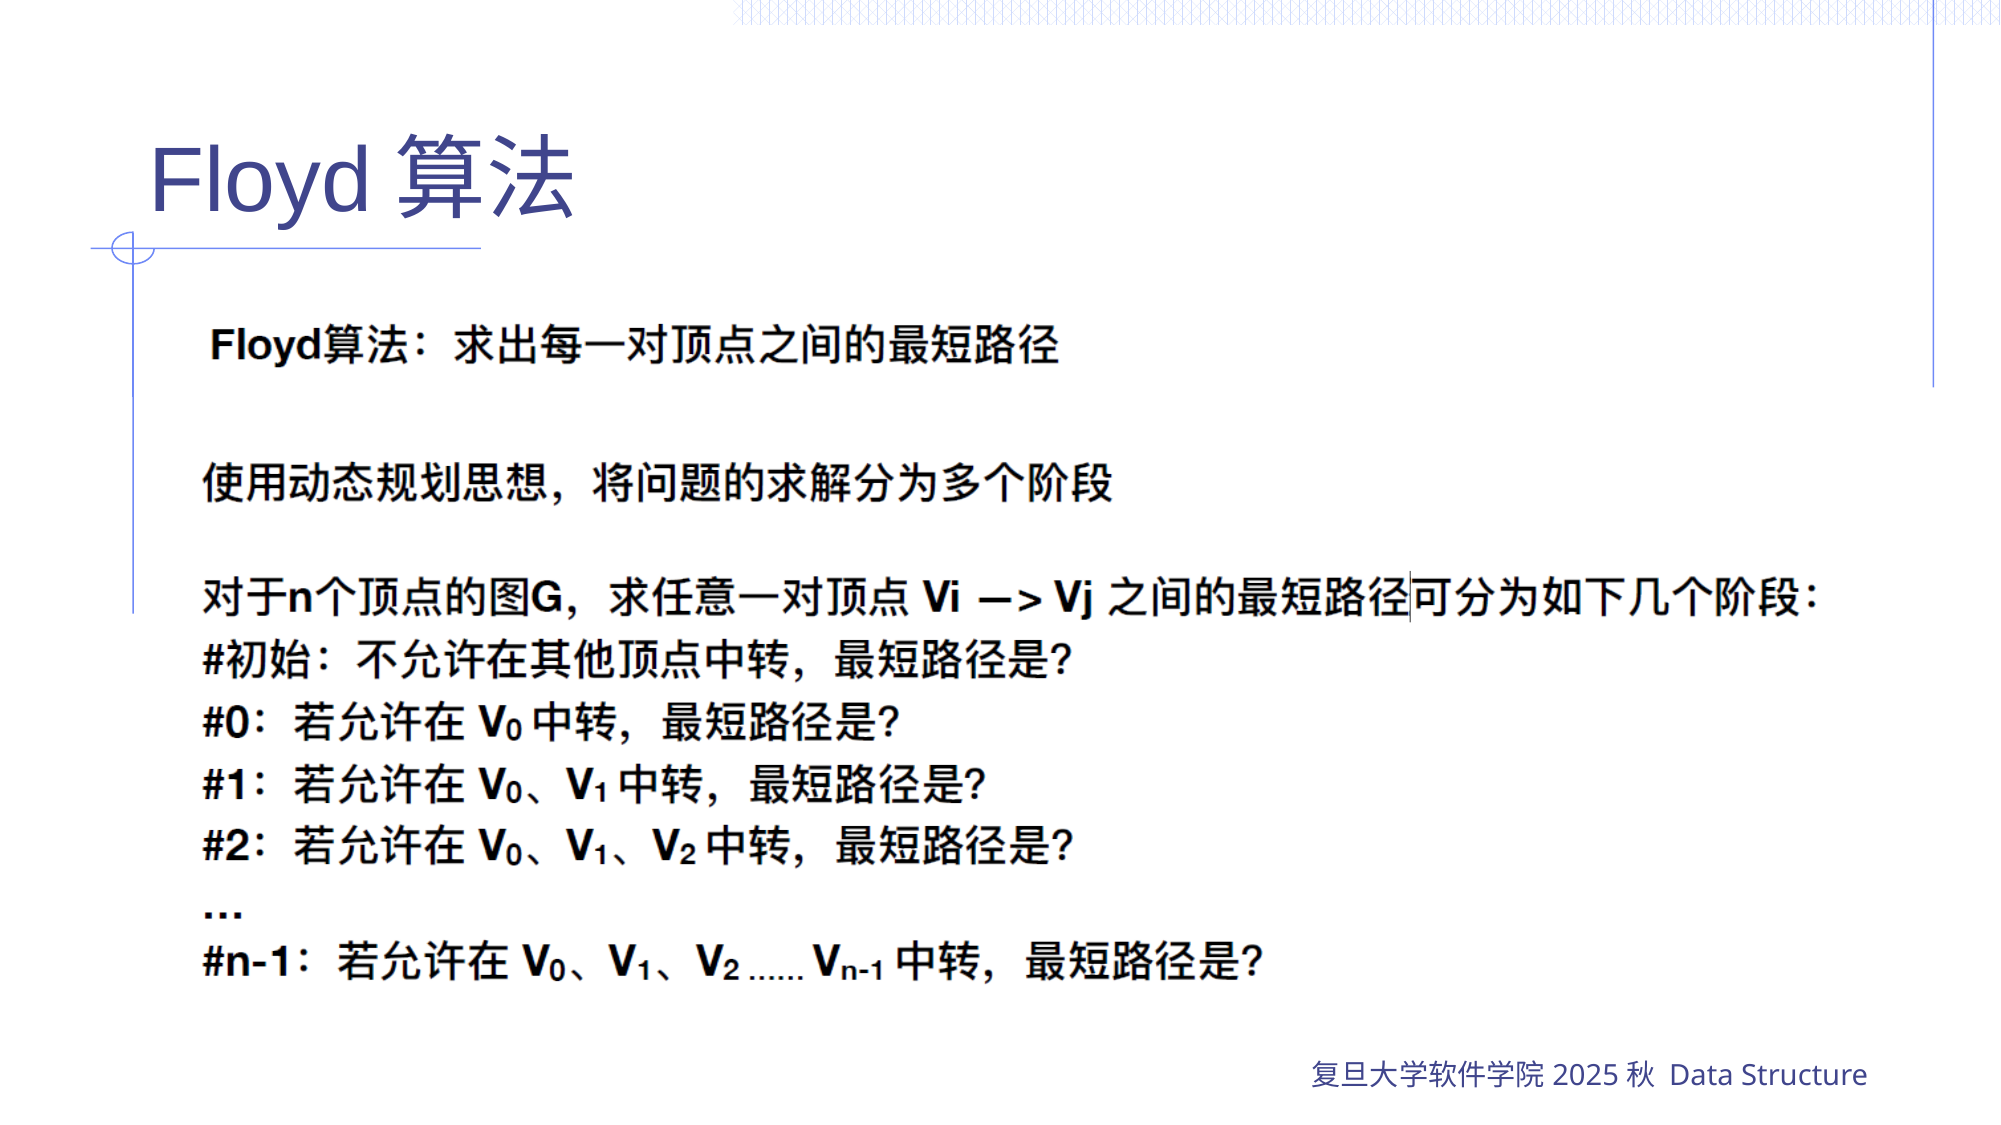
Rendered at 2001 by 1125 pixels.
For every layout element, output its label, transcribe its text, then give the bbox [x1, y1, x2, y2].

title Floyd算法 [133, 50, 1834, 238]
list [155, 284, 1912, 1016]
